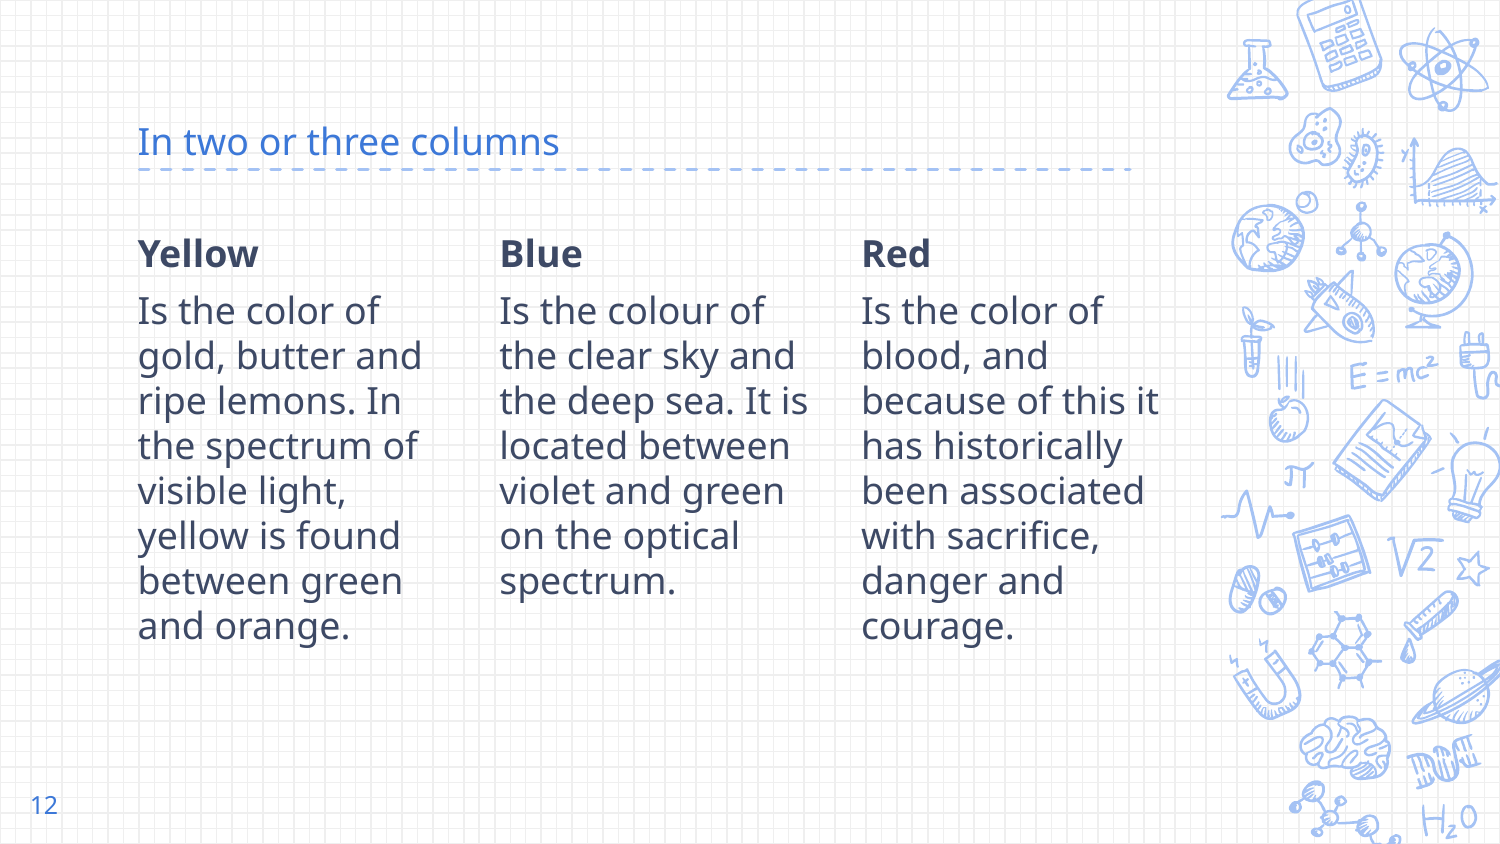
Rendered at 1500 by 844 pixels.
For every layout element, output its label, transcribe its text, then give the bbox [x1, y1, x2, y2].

list Yellow Is the color of gold, butter and ripe lemons. In the spectrum of visible light, yellow is found between green and orange. [122, 214, 467, 809]
list Red Is the color of blood, and because of this it has historically been associated with sacrifice, danger and courage. [846, 214, 1191, 809]
list Blue Is the colour of the clear sky and the deep sea. It is located between violet and green on the optical spectrum. [484, 214, 829, 809]
slide_number 12 [14, 774, 105, 840]
title In two or three columns [122, 36, 1130, 178]
